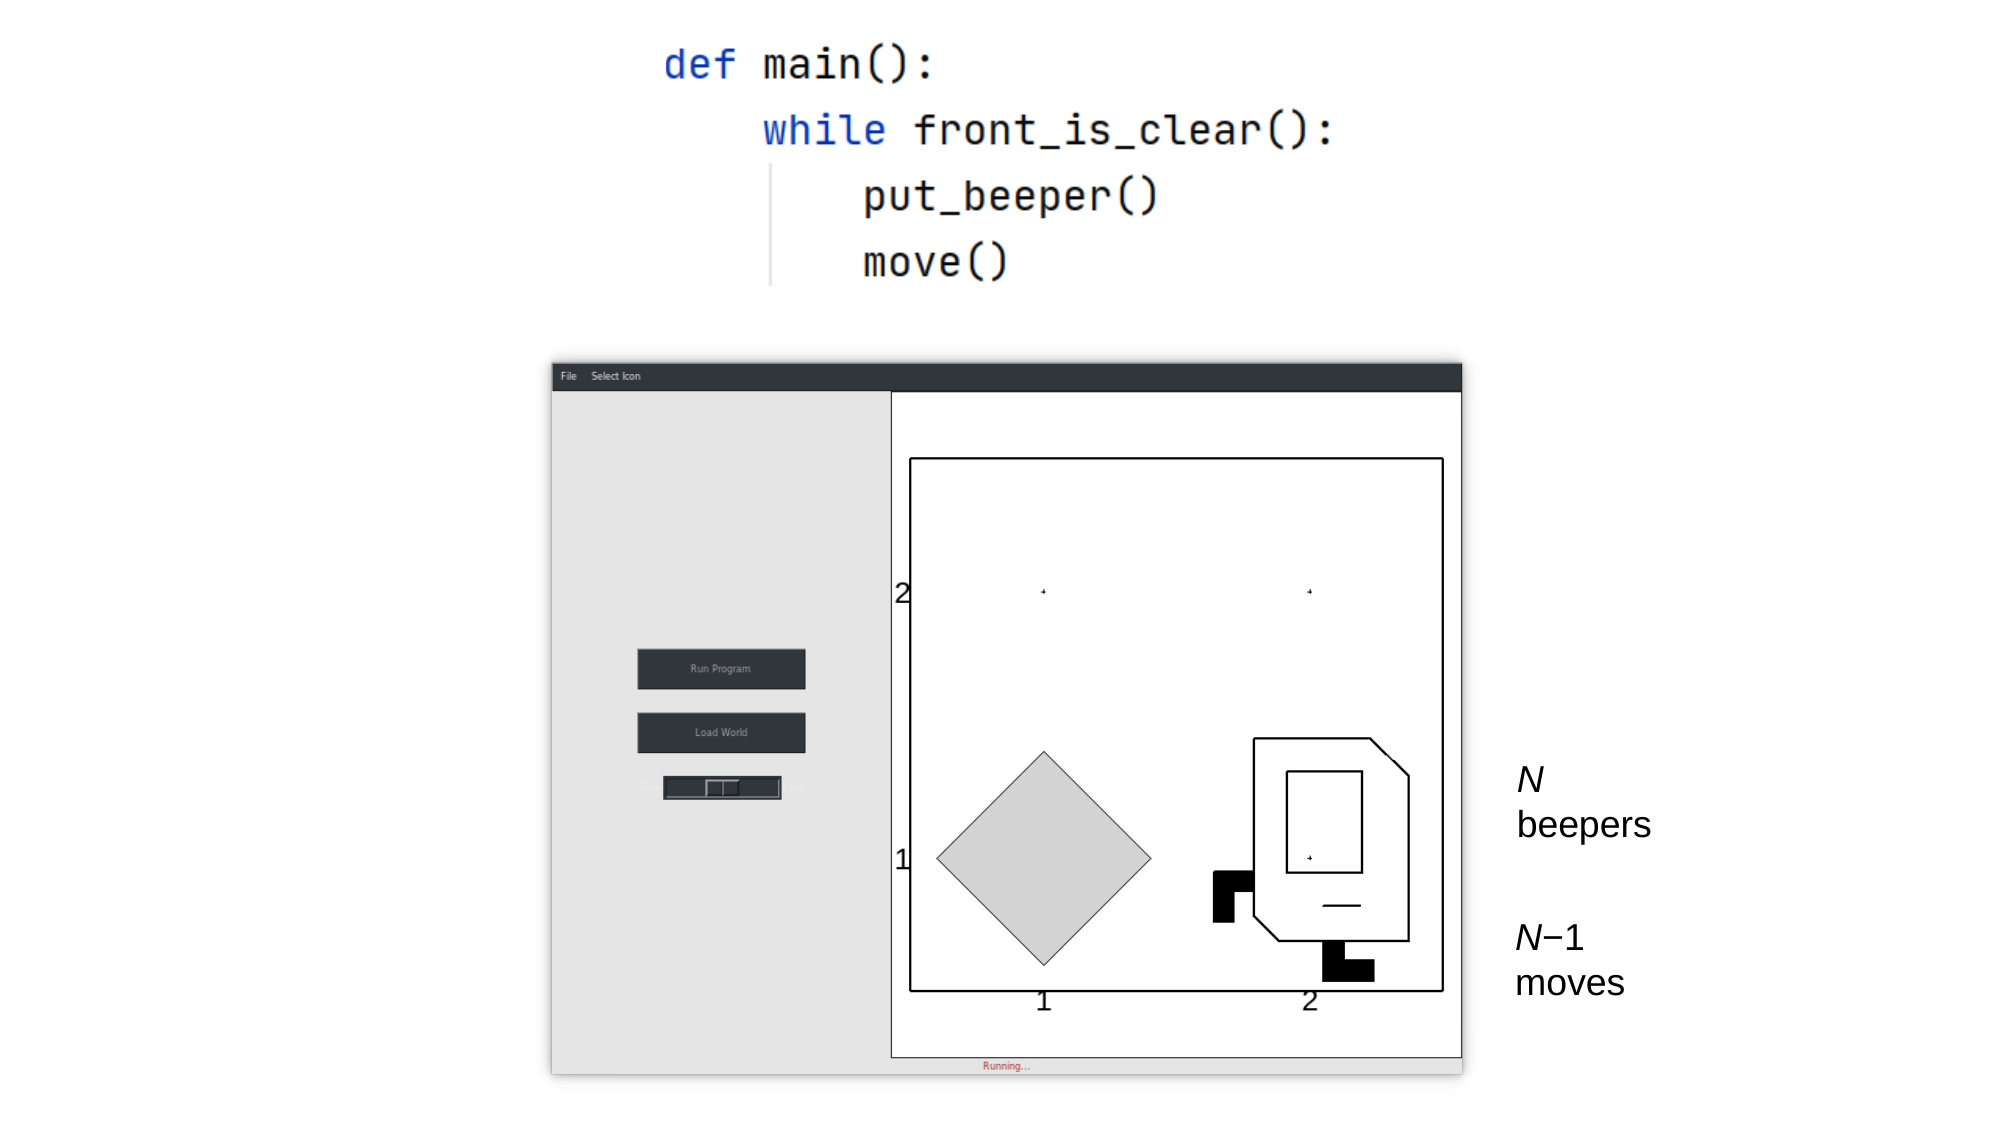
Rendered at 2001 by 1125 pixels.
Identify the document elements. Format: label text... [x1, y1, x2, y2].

text_box N beepers [1501, 739, 1700, 860]
picture [665, 41, 1336, 286]
text_box N−1 moves [1500, 897, 1680, 1018]
picture [528, 340, 1485, 1097]
